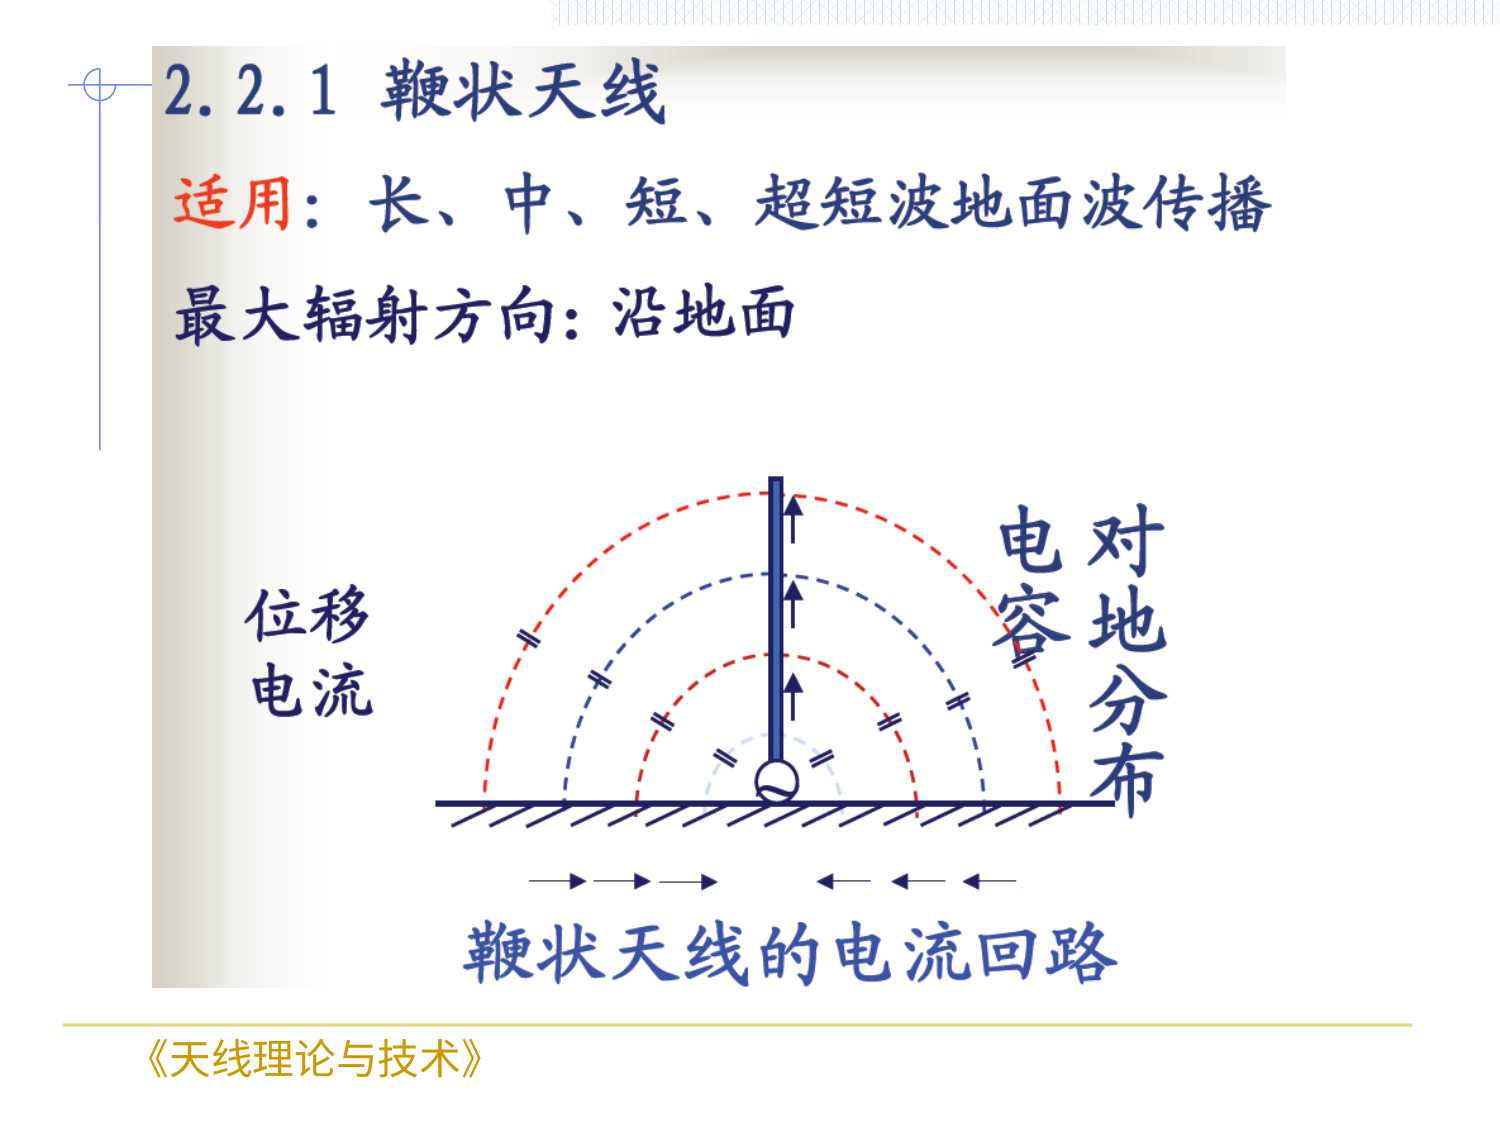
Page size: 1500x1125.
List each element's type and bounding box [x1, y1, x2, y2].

list [152, 46, 1286, 988]
